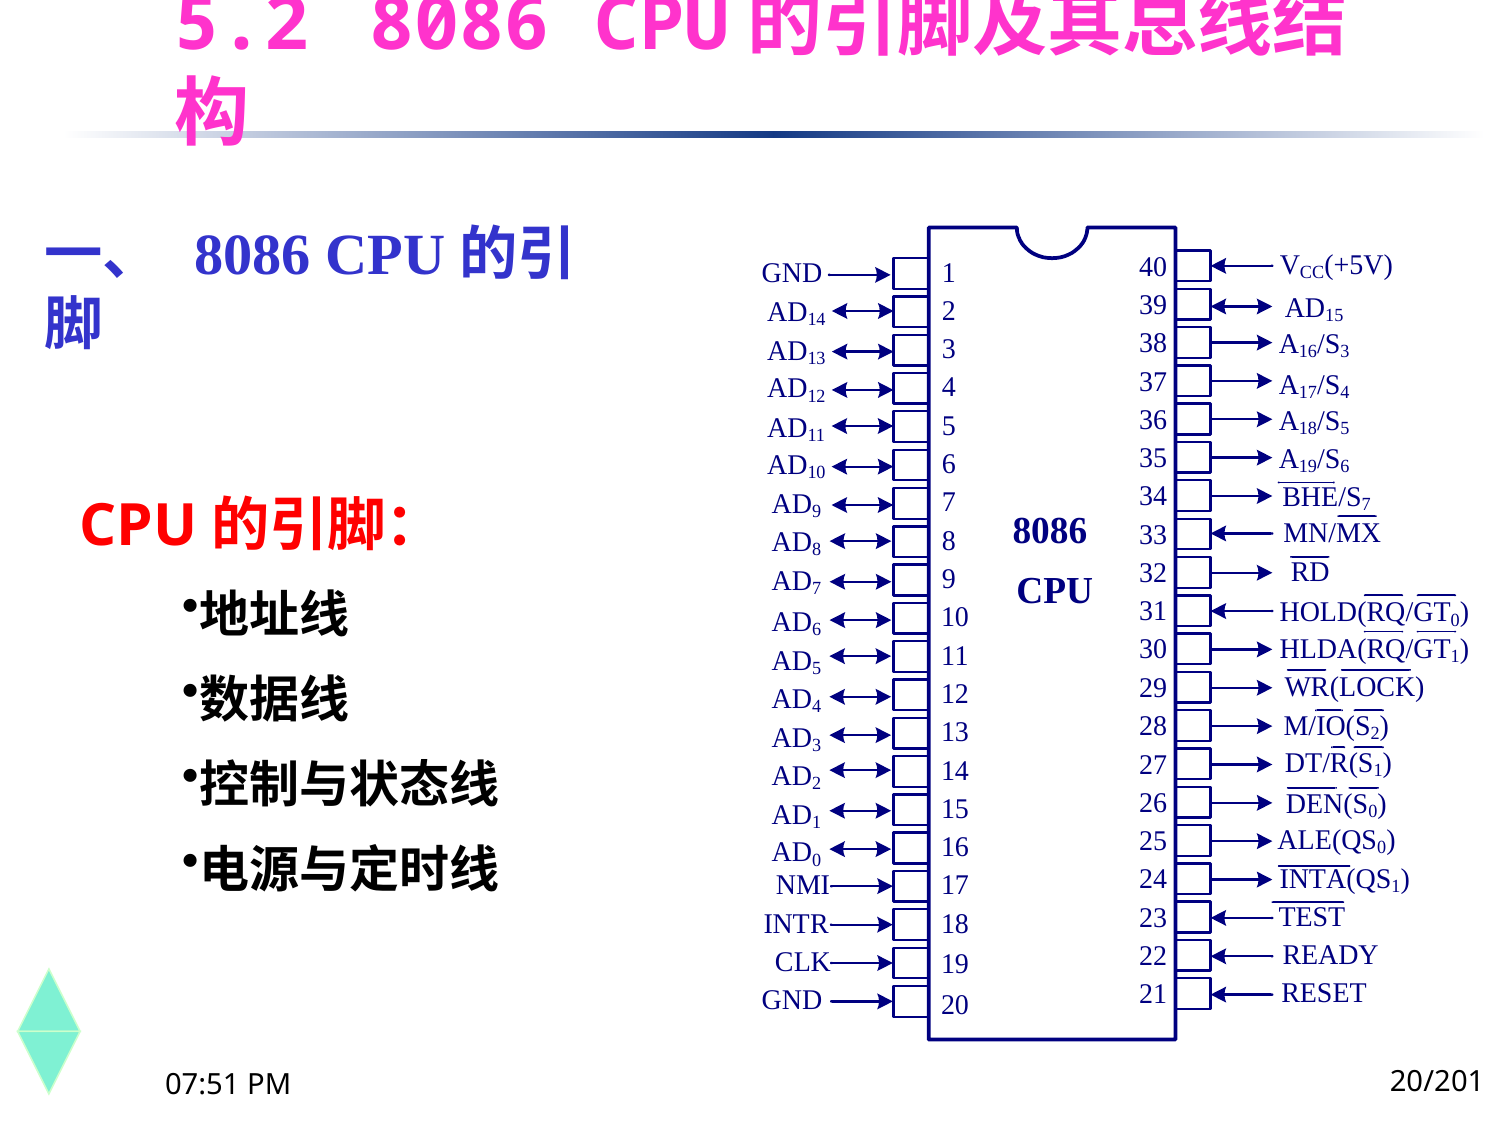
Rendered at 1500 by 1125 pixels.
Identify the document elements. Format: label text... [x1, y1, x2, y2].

slide_number 20/201 [1186, 1034, 1500, 1111]
slide_number 下午8时26分 [149, 1037, 463, 1113]
text_box 5.2 8086 CPU的引脚及其总线结构 [159, 0, 1400, 155]
text_box CPU的引脚： 地址线 数据线 控制与状态线 电源与定时线 [64, 479, 656, 905]
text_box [746, 219, 1483, 1048]
text_box 一、 8086 CPU的引脚 [29, 208, 644, 364]
